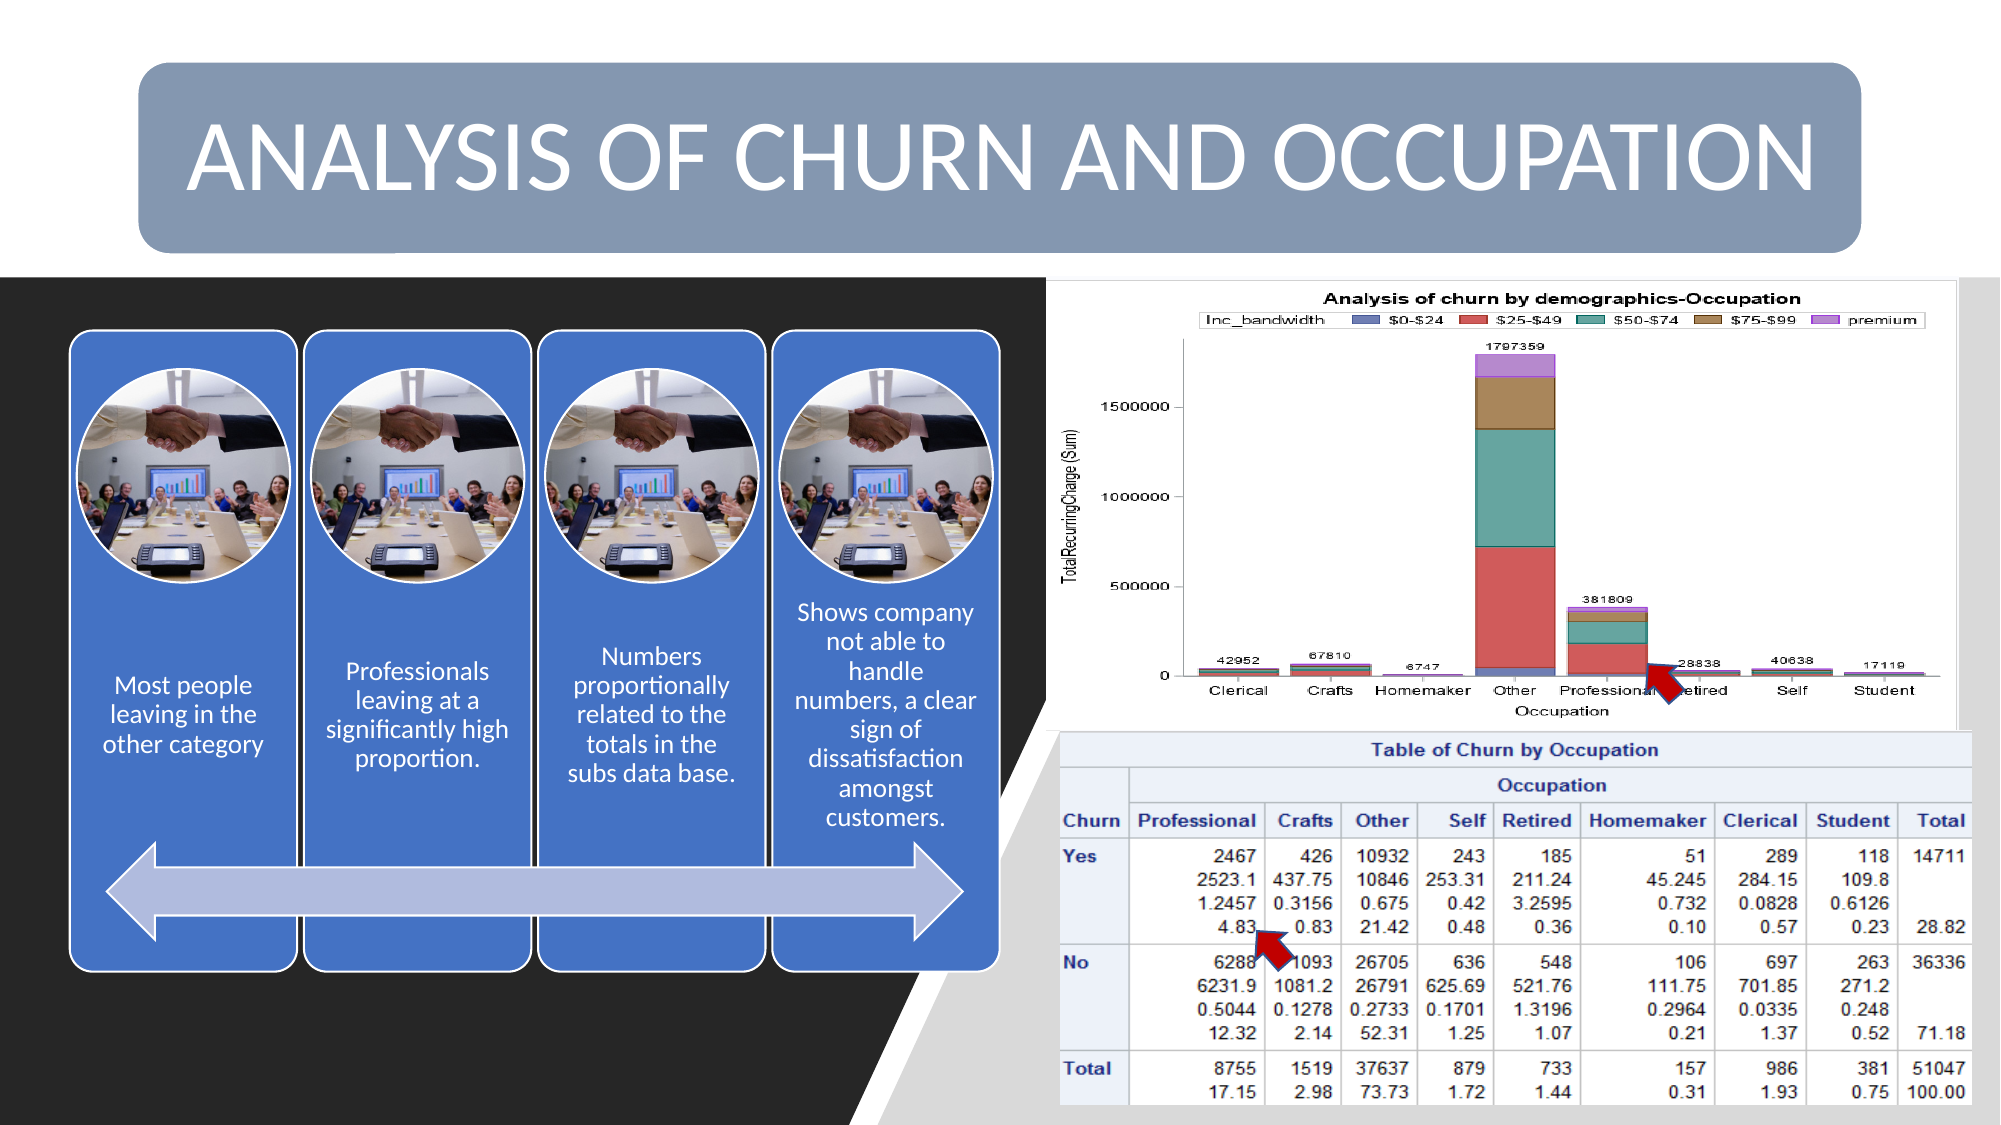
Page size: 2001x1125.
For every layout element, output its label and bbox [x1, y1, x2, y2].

picture [1046, 276, 1973, 1105]
text_box [876, 276, 2000, 1125]
list [69, 330, 1000, 972]
text_box [137, 59, 1863, 256]
text_box [0, 276, 1046, 1125]
